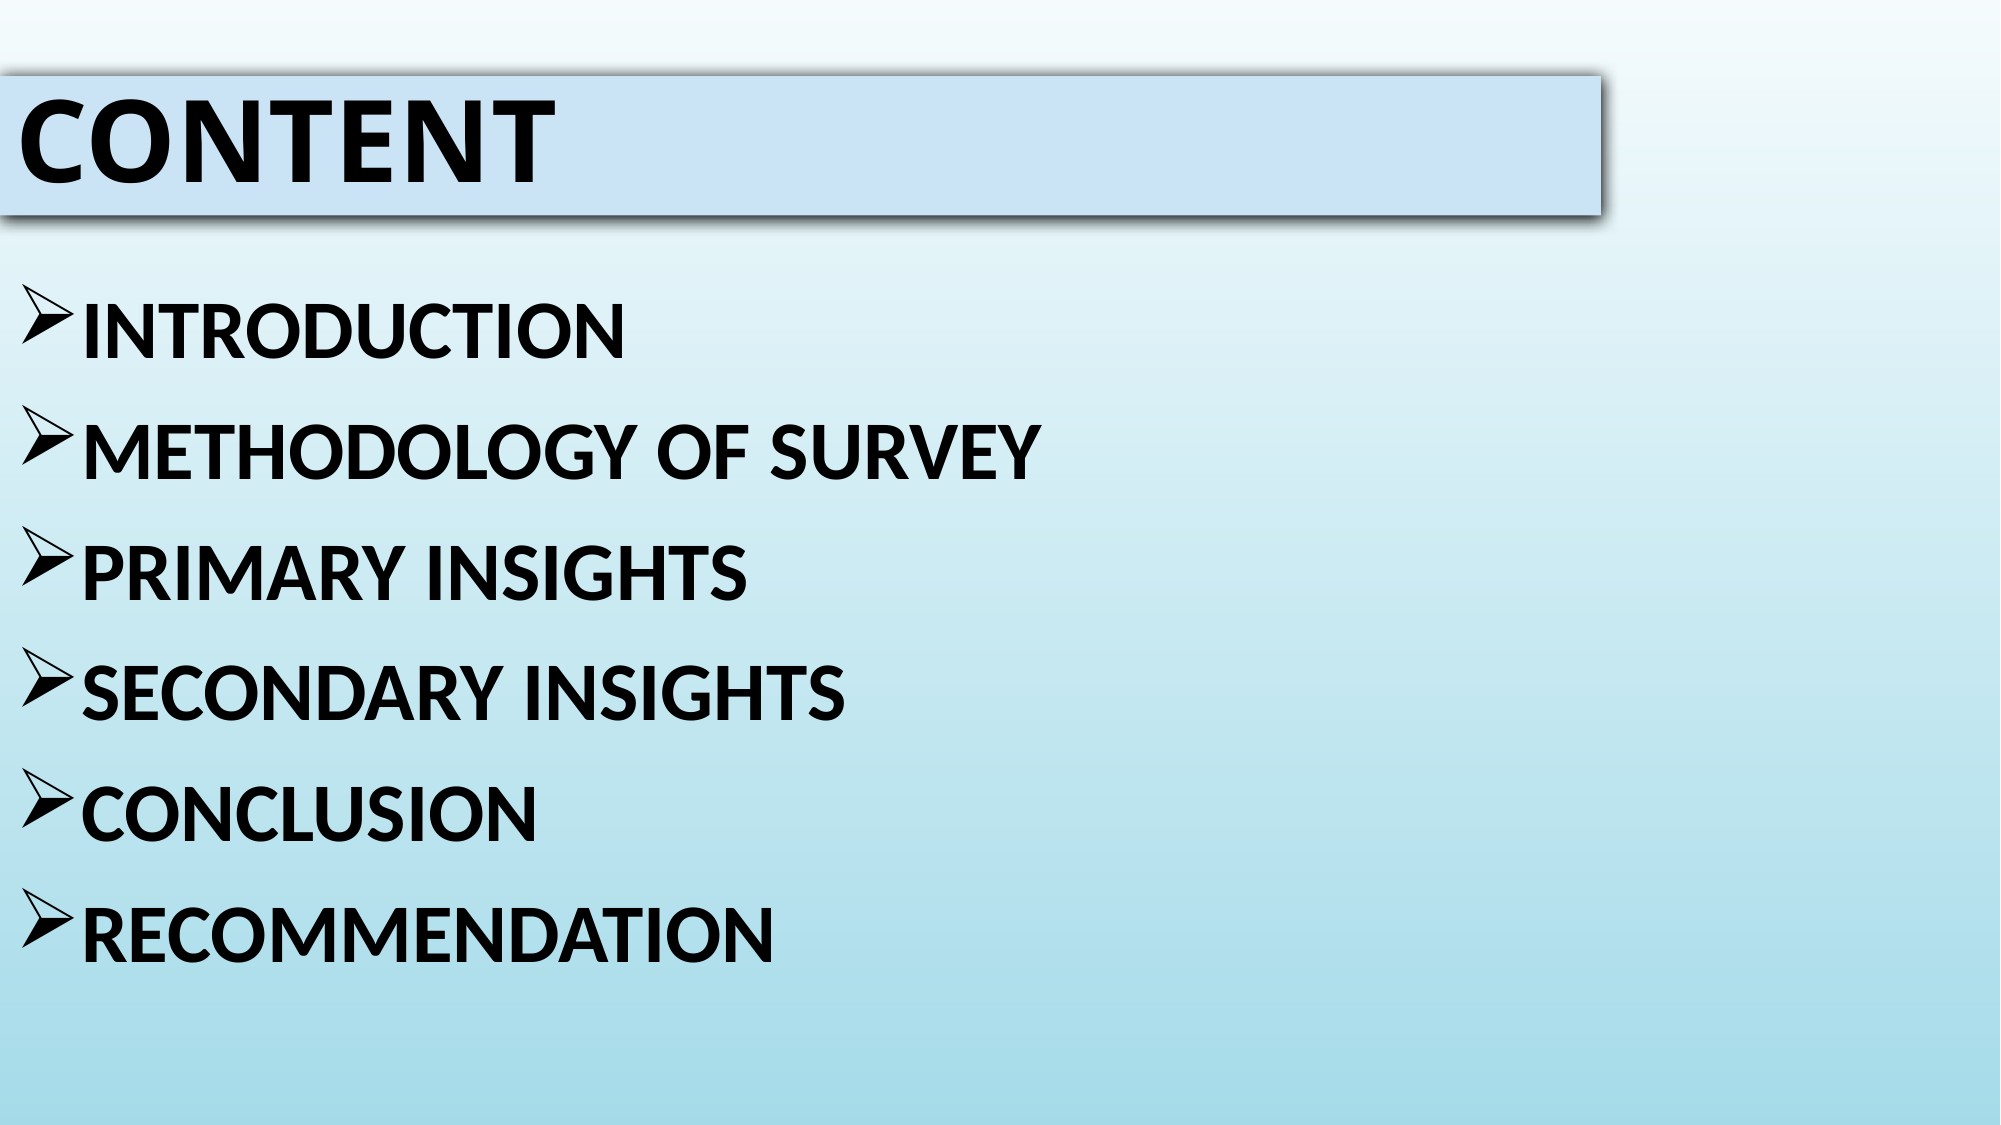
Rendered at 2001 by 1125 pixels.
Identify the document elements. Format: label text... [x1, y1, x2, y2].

text_box CONTENT [0, 76, 1601, 216]
list INTRODUCTION METHODOLOGY OF SURVEY PRIMARY INSIGHTS SECONDARY INSIGHTS CONCLUSION RECOMMENDATION [0, 267, 1098, 979]
